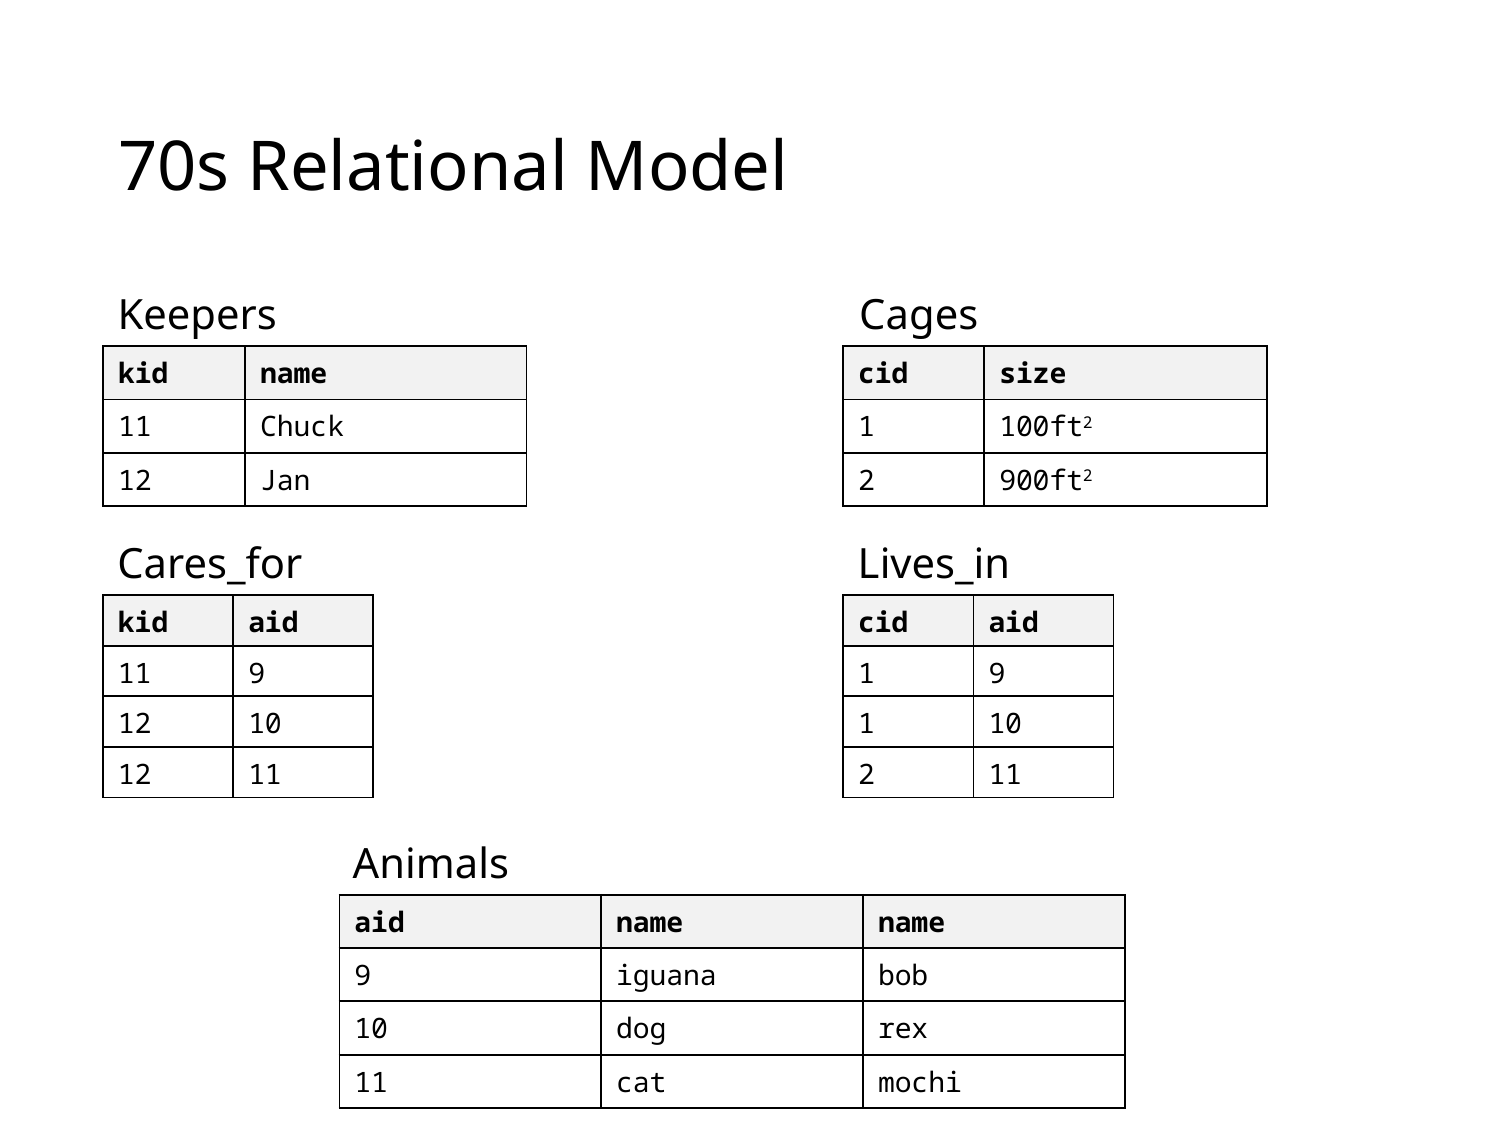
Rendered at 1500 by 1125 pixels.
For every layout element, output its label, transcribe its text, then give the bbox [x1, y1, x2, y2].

table_cell 11 [104, 647, 232, 695]
text_box Animals [337, 829, 524, 894]
table_cell 10 [234, 697, 372, 746]
table_cell 10 [974, 697, 1113, 746]
table_header name [602, 896, 862, 947]
table_header cid [844, 347, 983, 399]
text_box Keepers [102, 280, 292, 346]
table_cell 900ft2 [985, 454, 1266, 505]
table_header cid [844, 596, 973, 645]
table_header size [985, 347, 1266, 399]
table_header name [246, 347, 526, 399]
table_cell 9 [340, 949, 600, 1000]
table_cell 1 [844, 400, 983, 452]
text_box Lives_in [842, 529, 1025, 594]
table_cell rex [864, 1002, 1124, 1054]
table_header aid [340, 896, 600, 947]
table_cell 9 [234, 647, 372, 695]
table_cell bob [864, 949, 1124, 1000]
table_cell dog [602, 1002, 862, 1054]
table_header kid [104, 596, 232, 645]
table_cell 11 [234, 748, 372, 797]
table_cell 10 [340, 1002, 600, 1054]
table_cell 2 [844, 454, 983, 505]
table_cell cat [602, 1056, 862, 1107]
table_cell 11 [974, 748, 1113, 797]
table_cell 9 [974, 647, 1113, 695]
table_header aid [974, 596, 1113, 645]
table_cell 12 [104, 748, 232, 797]
table_cell 1 [844, 647, 973, 695]
table_header name [864, 896, 1124, 947]
table_cell mochi [864, 1056, 1124, 1107]
table_header aid [234, 596, 372, 645]
table_cell 11 [340, 1056, 600, 1107]
table_cell 2 [844, 748, 973, 797]
table_cell Chuck [246, 400, 526, 452]
text_box Cares_for [102, 529, 318, 595]
table_cell 100ft2 [985, 400, 1266, 452]
table_cell 1 [844, 697, 973, 746]
text_box Cages [844, 280, 994, 346]
table_header kid [104, 347, 244, 399]
table_cell 11 [104, 400, 244, 452]
table_cell Jan [246, 454, 526, 505]
table_cell iguana [602, 949, 862, 1000]
table_cell 12 [104, 454, 244, 505]
title 70s Relational Model [103, 59, 1397, 278]
table_cell 12 [104, 697, 232, 746]
